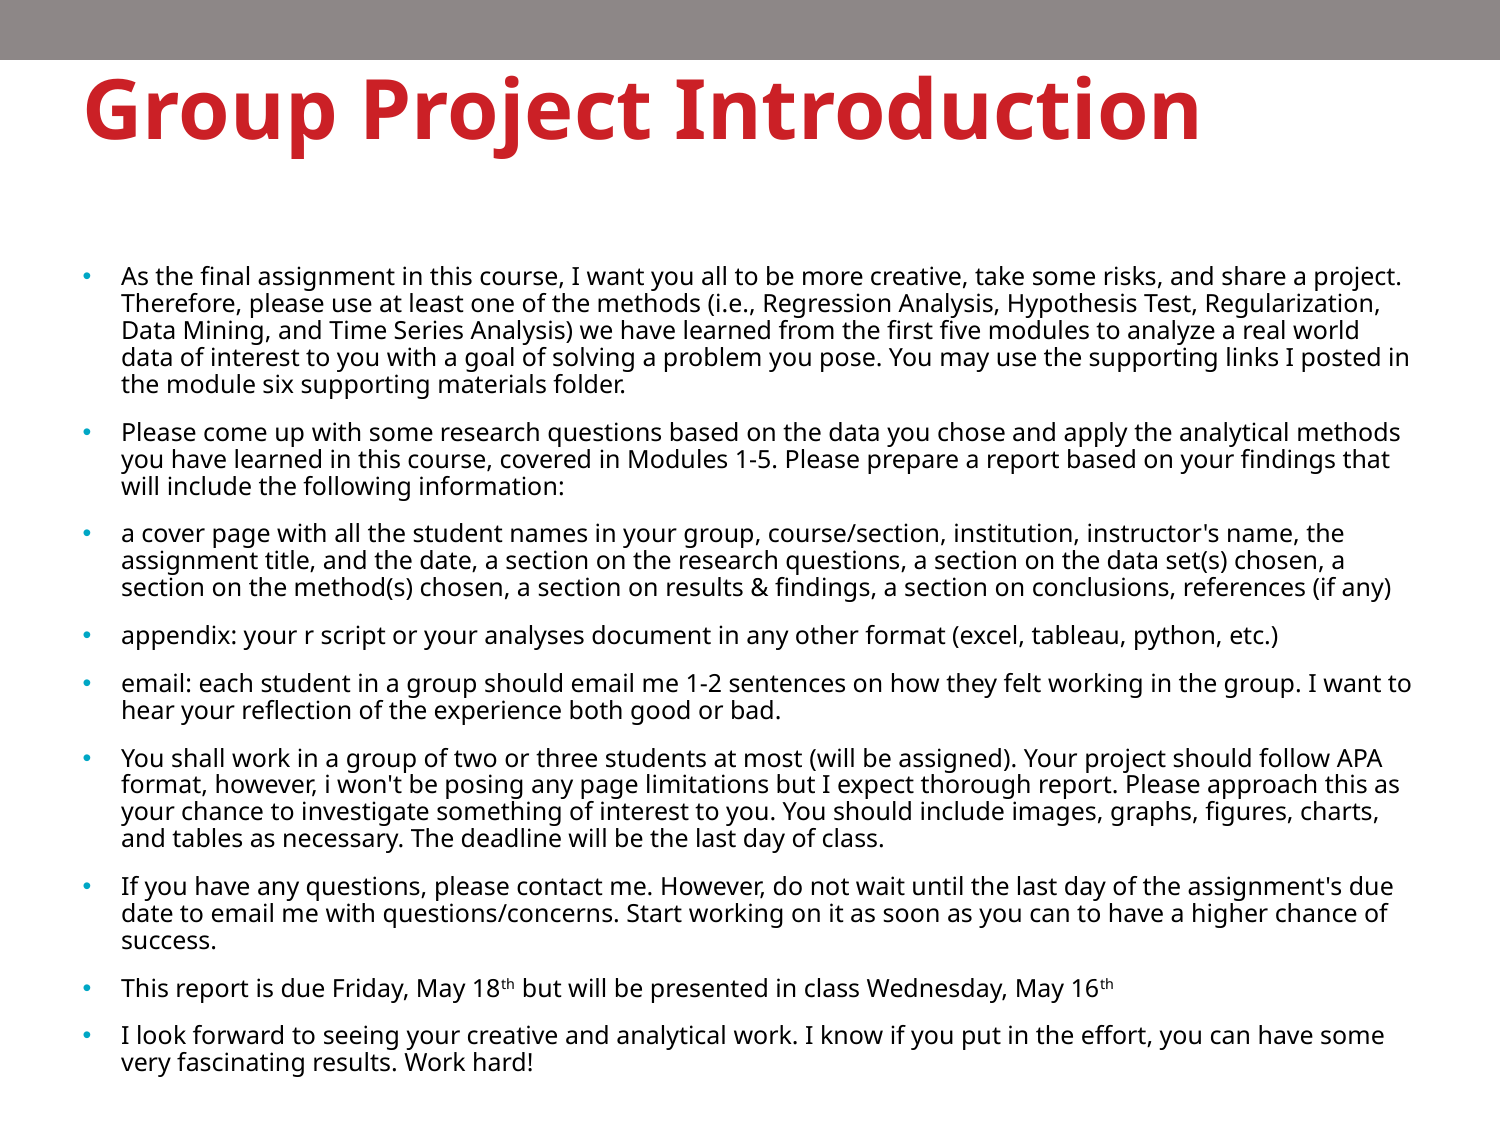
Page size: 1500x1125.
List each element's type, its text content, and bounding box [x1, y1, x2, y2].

list As the final assignment in this course, I want you all to be more creative, take some risks, and share a project. Therefore, please use at least one of the methods (i.e., Regression Analysis, Hypothesis Test, Regularization, Data Mining, and Time Series Analysis) we have learned from the first five modules to analyze a real world data of interest to you with a goal of solving a problem you pose. You may use the supporting links I posted in the module six supporting materials folder. Please come up with some research questions based on the data you chose and apply the analytical methods you have learned in this course, covered in Modules 1-5. Please prepare a report based on your findings that will include the following information: a cover page with all the student names in your group, course/section, institution, instructor's name, the assignment title, and the date, a section on the research questions, a section on the data set(s) chosen, a section on the method(s) chosen, a section on results & findings, a section on conclusions, references (if any) appendix: your r script or your analyses document in any other format (excel, tableau, python, etc.) email: each student in a group should email me 1-2 sentences on how they felt working in the group. I want to hear your reflection of the experience both good or bad. You shall work in a group of two or three students at most (will be assigned). Your project should follow APA format, however, i won't be posing any page limitations but I expect thorough report. Please approach this as your chance to investigate something of interest to you. You should include images, graphs, figures, charts, and tables as necessary. The deadline will be the last day of class. If you have any questions, please contact me. However, do not wait until the last day of the assignment's due date to email me with questions/concerns. Start working on it as soon as you can to have a higher chance of success. This report is due Friday, May 18th but will be presented in class Wednesday, May 16th I look forward to seeing your creative and analytical work. I know if you put in the effort, you can have some very fascinating results. Work hard! [75, 256, 1425, 1125]
title Group Project Introduction [75, 59, 1425, 166]
